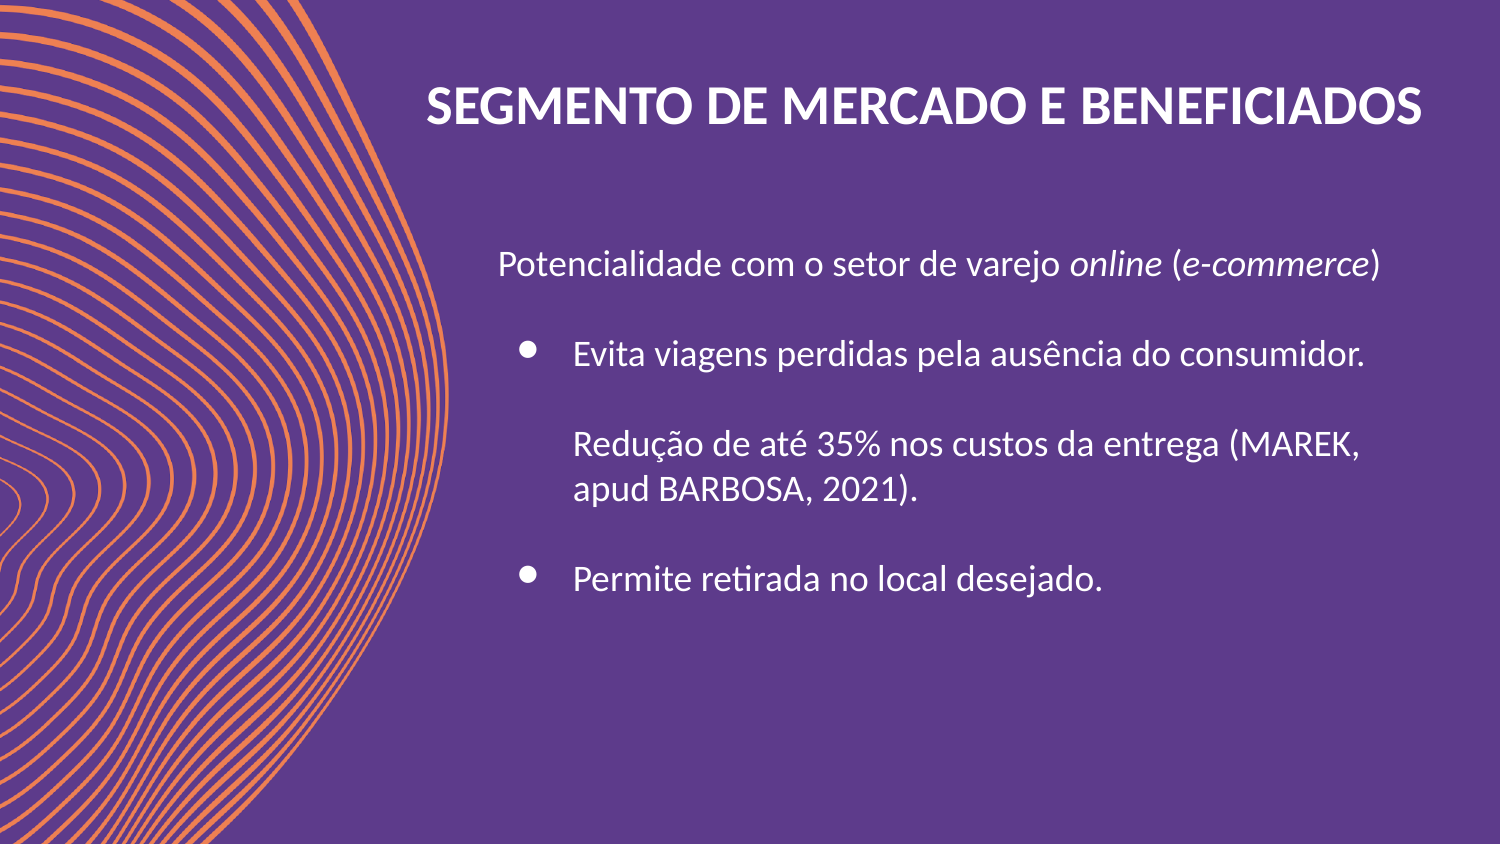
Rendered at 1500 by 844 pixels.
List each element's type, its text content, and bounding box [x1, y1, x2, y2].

picture [0, 0, 1500, 844]
text_box Potencialidade com o setor de varejo online (e-commerce) Evita viagens perdidas pela ausência do consumidor. Redução de até 35% nos custos da entrega (MAREK, apud BARBOSA, 2021). Permite retirada no local desejado. [486, 227, 1441, 610]
text_box SEGMENTO DE MERCADO E BENEFICIADOS [374, 57, 1476, 140]
